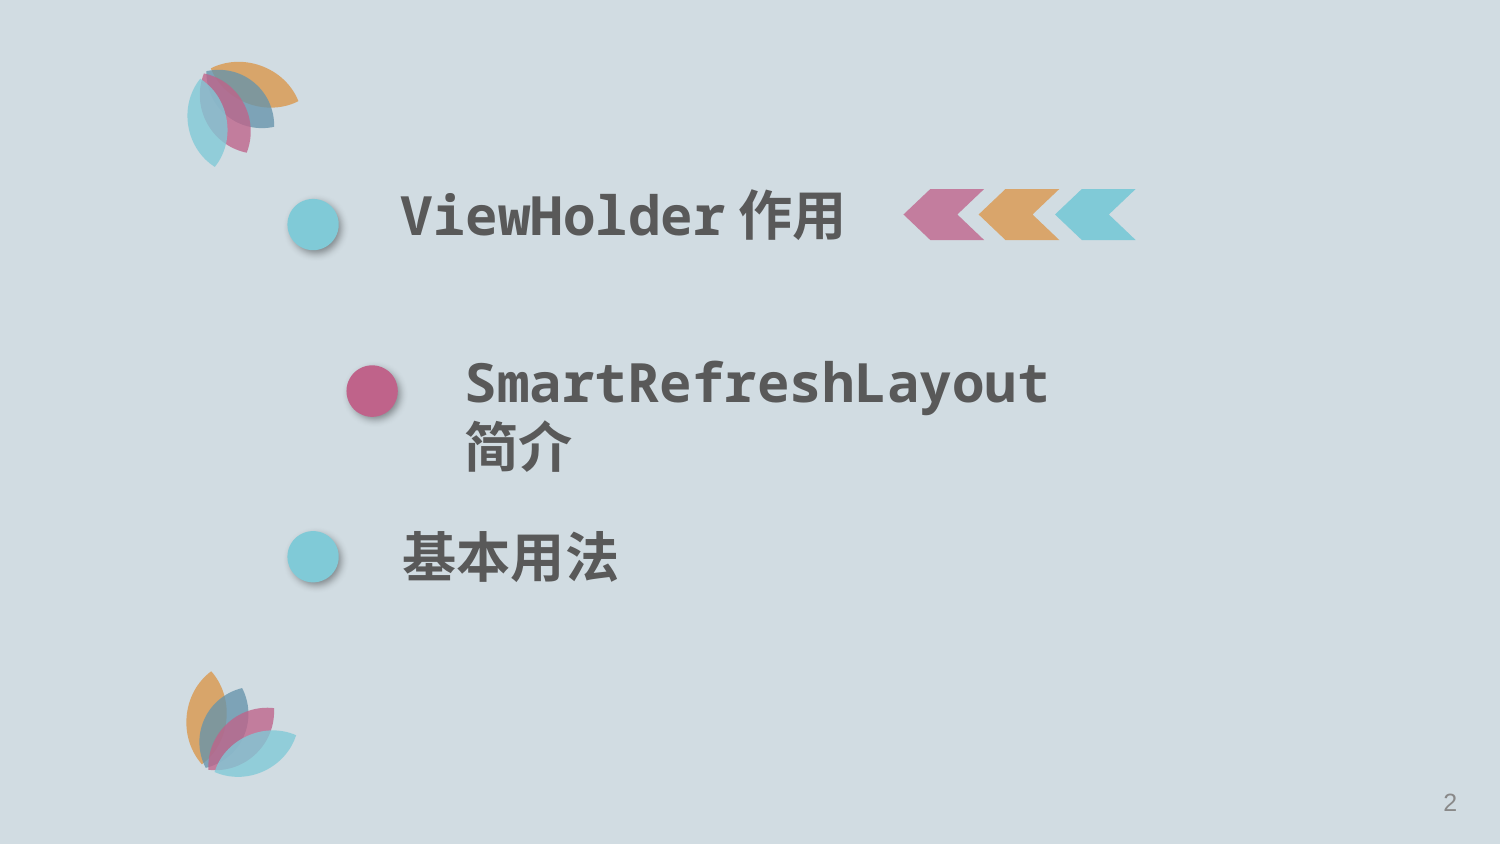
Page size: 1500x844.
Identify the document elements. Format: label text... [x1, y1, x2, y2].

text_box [181, 687, 282, 782]
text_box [287, 516, 979, 598]
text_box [181, 57, 282, 152]
slide_number 1 [1364, 778, 1473, 824]
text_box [903, 189, 1136, 240]
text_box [287, 174, 977, 255]
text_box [346, 341, 1105, 422]
